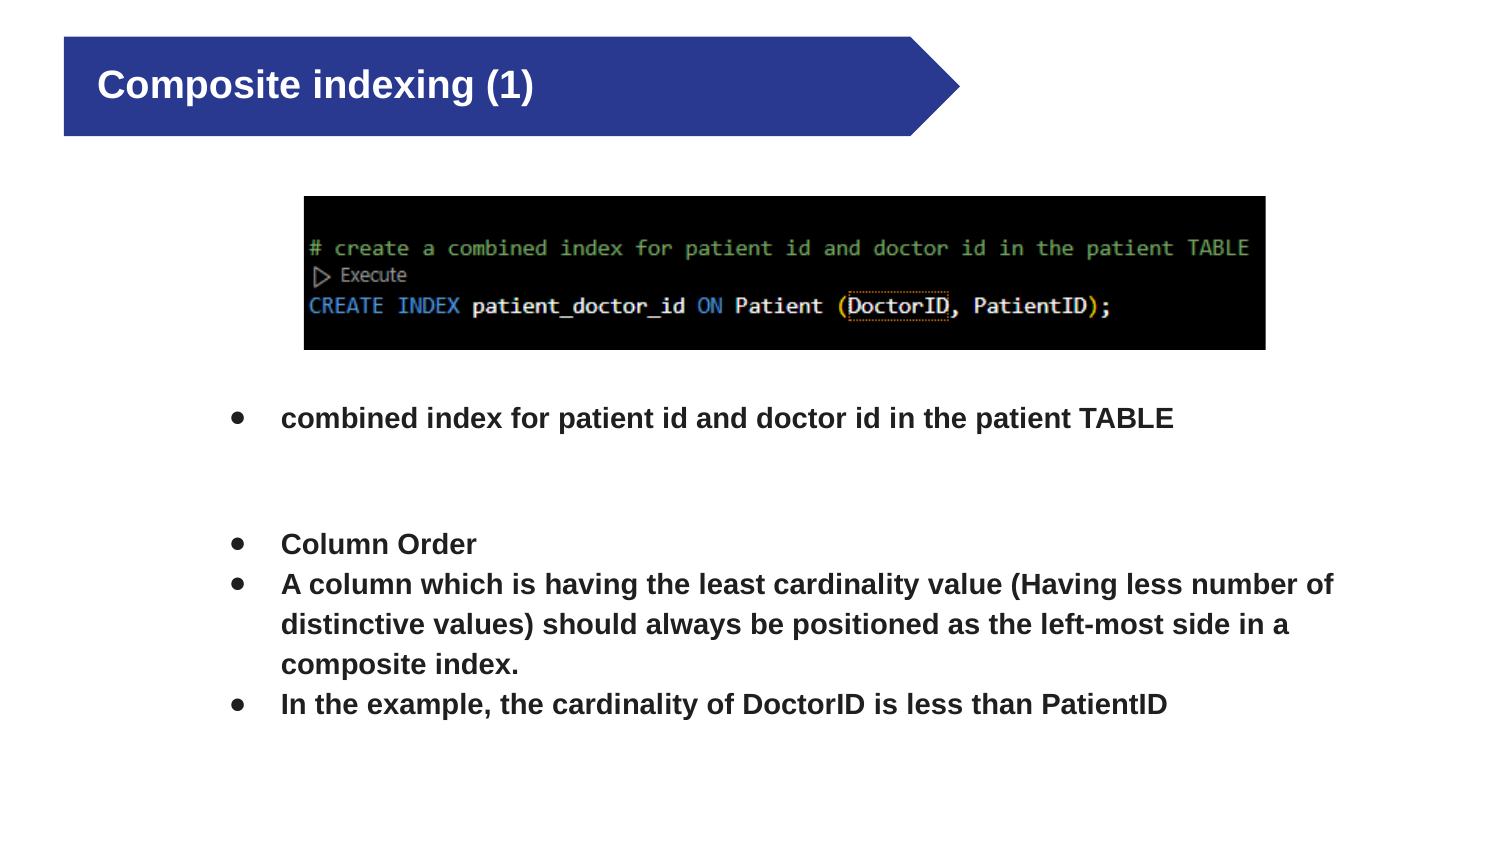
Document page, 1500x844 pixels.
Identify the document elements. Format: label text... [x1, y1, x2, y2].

picture [303, 196, 1266, 350]
title Composite indexing (1) [7, 36, 576, 137]
text_box [576, 36, 961, 137]
text_box combined index for patient id and doctor id in the patient TABLE Column Order A column which is having the least cardinality value (Having less number of distinctive values) should always be positioned as the left-most side in a composite index. In the example, the cardinality of DoctorID is less than PatientID [190, 378, 1379, 799]
